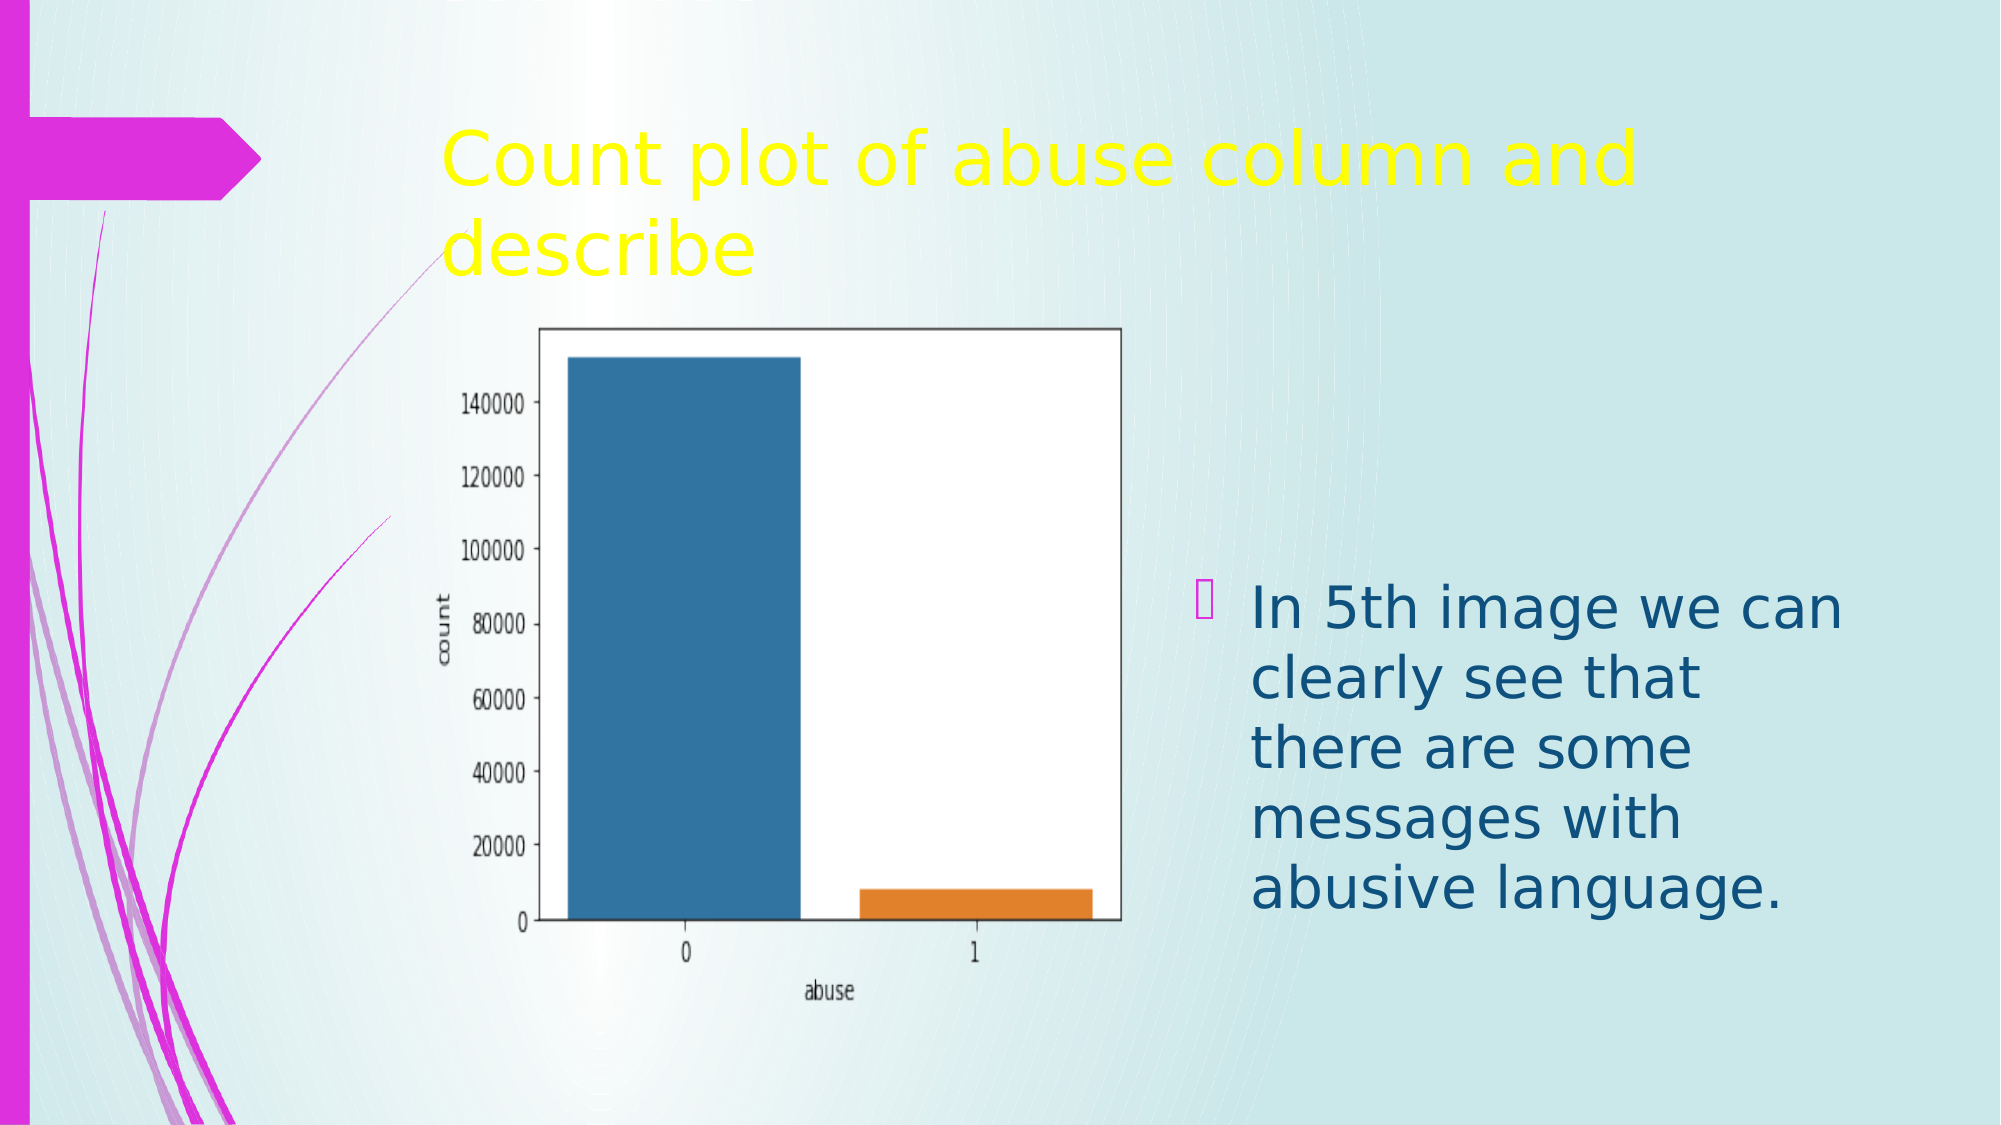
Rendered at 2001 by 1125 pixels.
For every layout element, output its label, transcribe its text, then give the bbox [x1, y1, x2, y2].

title Count plot of abuse column and describe [172, 107, 1828, 298]
text_box In 5th image we can clearly see that there are some messages with abusive language. [1248, 567, 1848, 920]
picture [30, 0, 2000, 1125]
